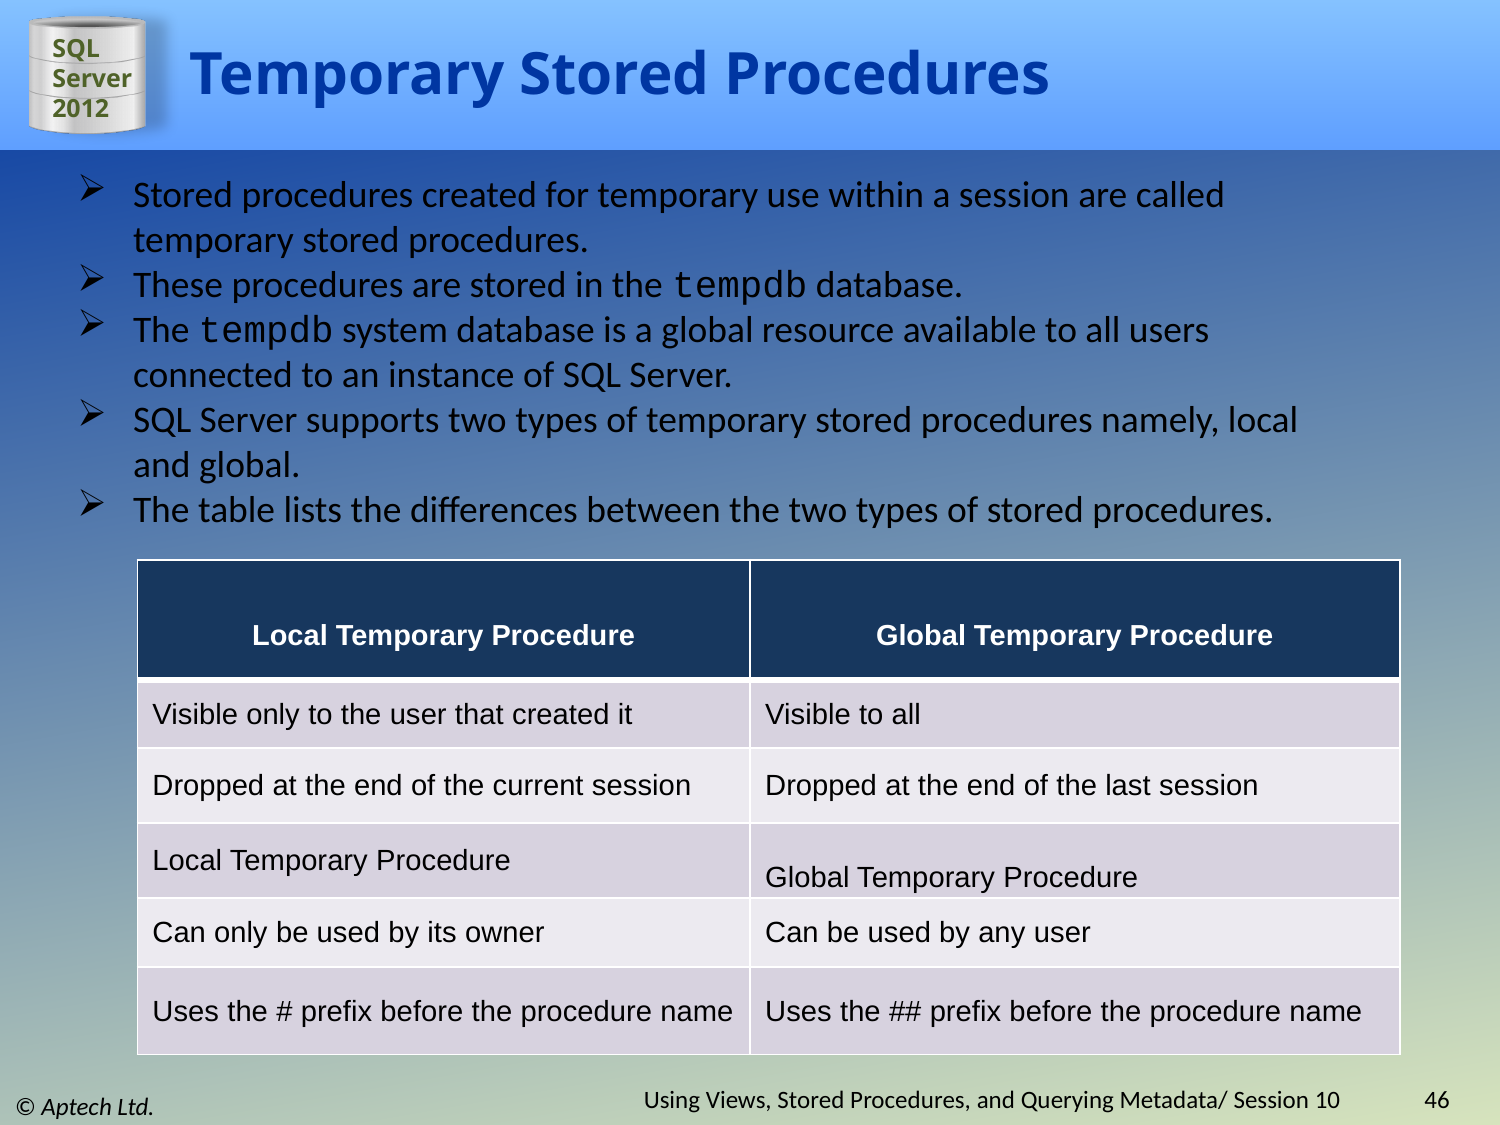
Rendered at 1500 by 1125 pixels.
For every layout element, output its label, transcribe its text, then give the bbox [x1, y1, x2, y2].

table_cell Can be used by any user [751, 899, 1399, 966]
table_cell Global Temporary Procedure [751, 824, 1399, 897]
table_cell Uses the # prefix before the procedure name [138, 968, 749, 1054]
slide_number 46 [1363, 1084, 1465, 1113]
title Temporary Stored Procedures [174, 37, 1426, 106]
table_cell Visible only to the user that created it [138, 683, 749, 747]
table_header Global Temporary Procedure [751, 561, 1399, 677]
picture [24, 0, 150, 150]
table_cell Uses the ## prefix before the procedure name [751, 968, 1399, 1054]
table_cell Visible to all [751, 683, 1399, 747]
table_cell Can only be used by its owner [138, 899, 749, 966]
table_cell Dropped at the end of the last session [751, 749, 1399, 822]
table_header Local Temporary Procedure [138, 561, 749, 677]
footer Using Views, Stored Procedures, and Querying Metadata/ Session 10 [375, 1084, 1363, 1113]
table_cell Local Temporary Procedure [138, 824, 749, 897]
text_box Stored procedures created for temporary use within a session are called temporary stored procedures. These procedures are stored in the tempdb database. The tempdb system database is a global resource available to all users connected to an instance of SQL Server. SQL Server supports two types of temporary stored procedures namely, local and global. The table lists the differences between the two types of stored procedures. [62, 162, 1375, 538]
table_cell Dropped at the end of the current session [138, 749, 749, 822]
